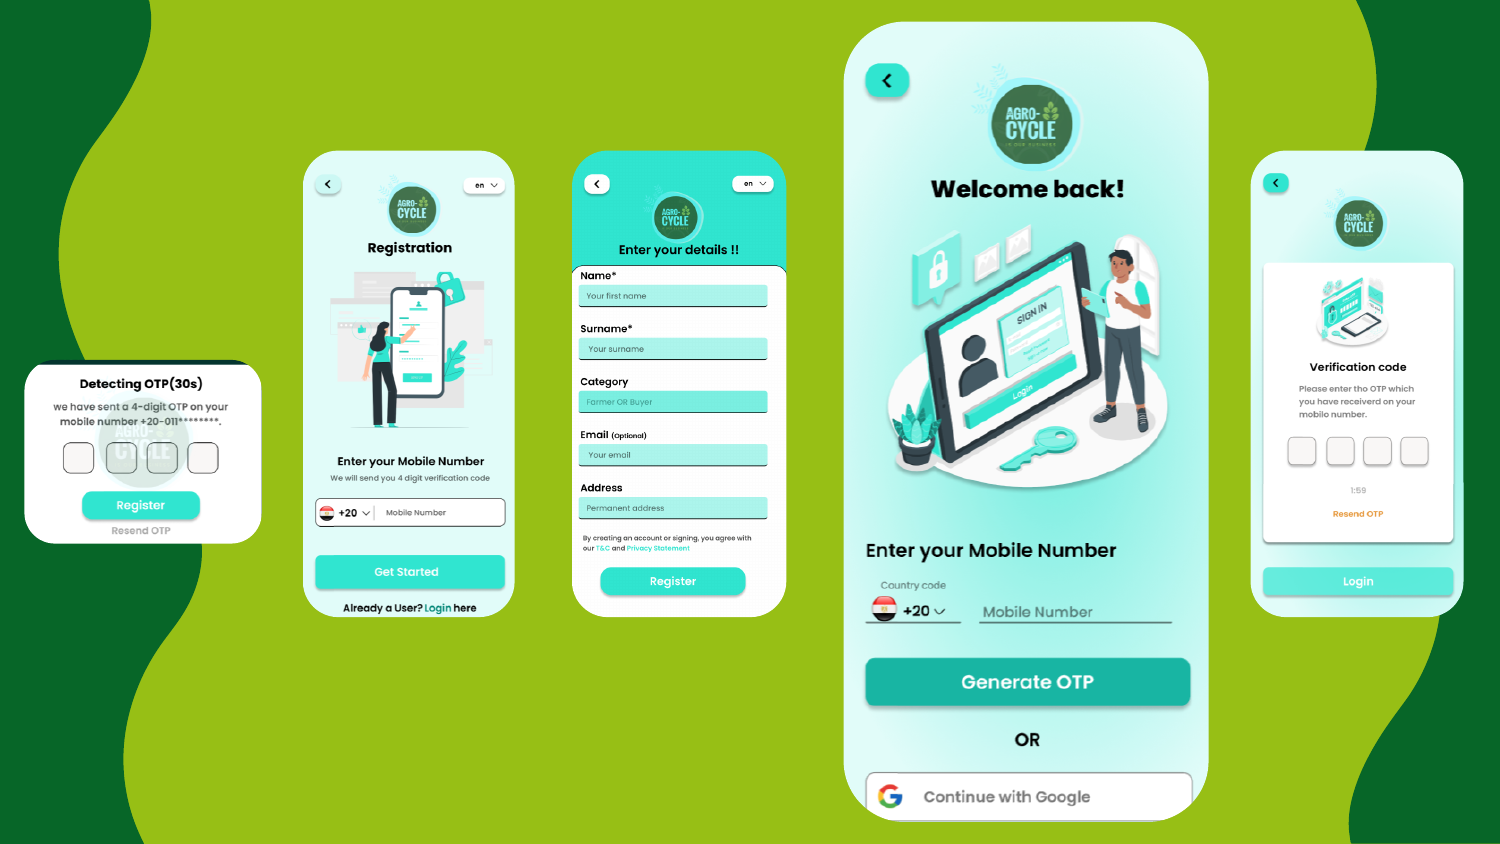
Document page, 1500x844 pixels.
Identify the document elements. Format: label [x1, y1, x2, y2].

picture [843, 21, 1209, 823]
picture [1250, 150, 1464, 618]
picture [302, 150, 515, 618]
picture [571, 150, 787, 618]
picture [24, 359, 262, 544]
